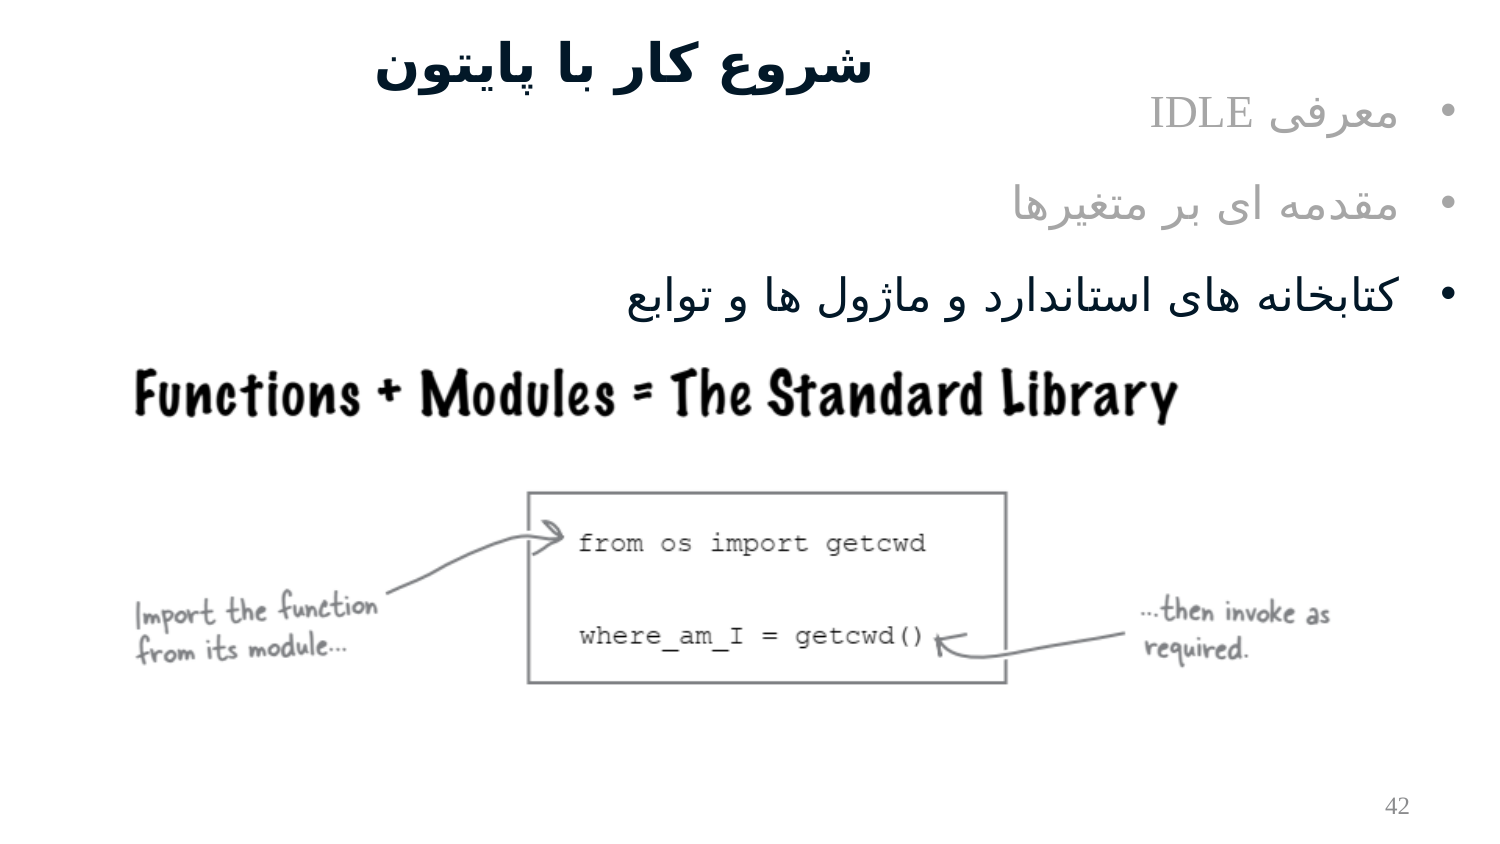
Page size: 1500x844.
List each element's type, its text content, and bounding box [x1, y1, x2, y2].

title شروع کار با پایتون [125, 0, 1125, 47]
picture [124, 354, 1191, 454]
picture [74, 462, 1360, 706]
list معرفی IDLE مقدمه ای بر متغیرها کتابخانه های استاندارد و ماژول ها و توابع [121, 47, 1472, 724]
slide_number 42 [1074, 782, 1425, 827]
